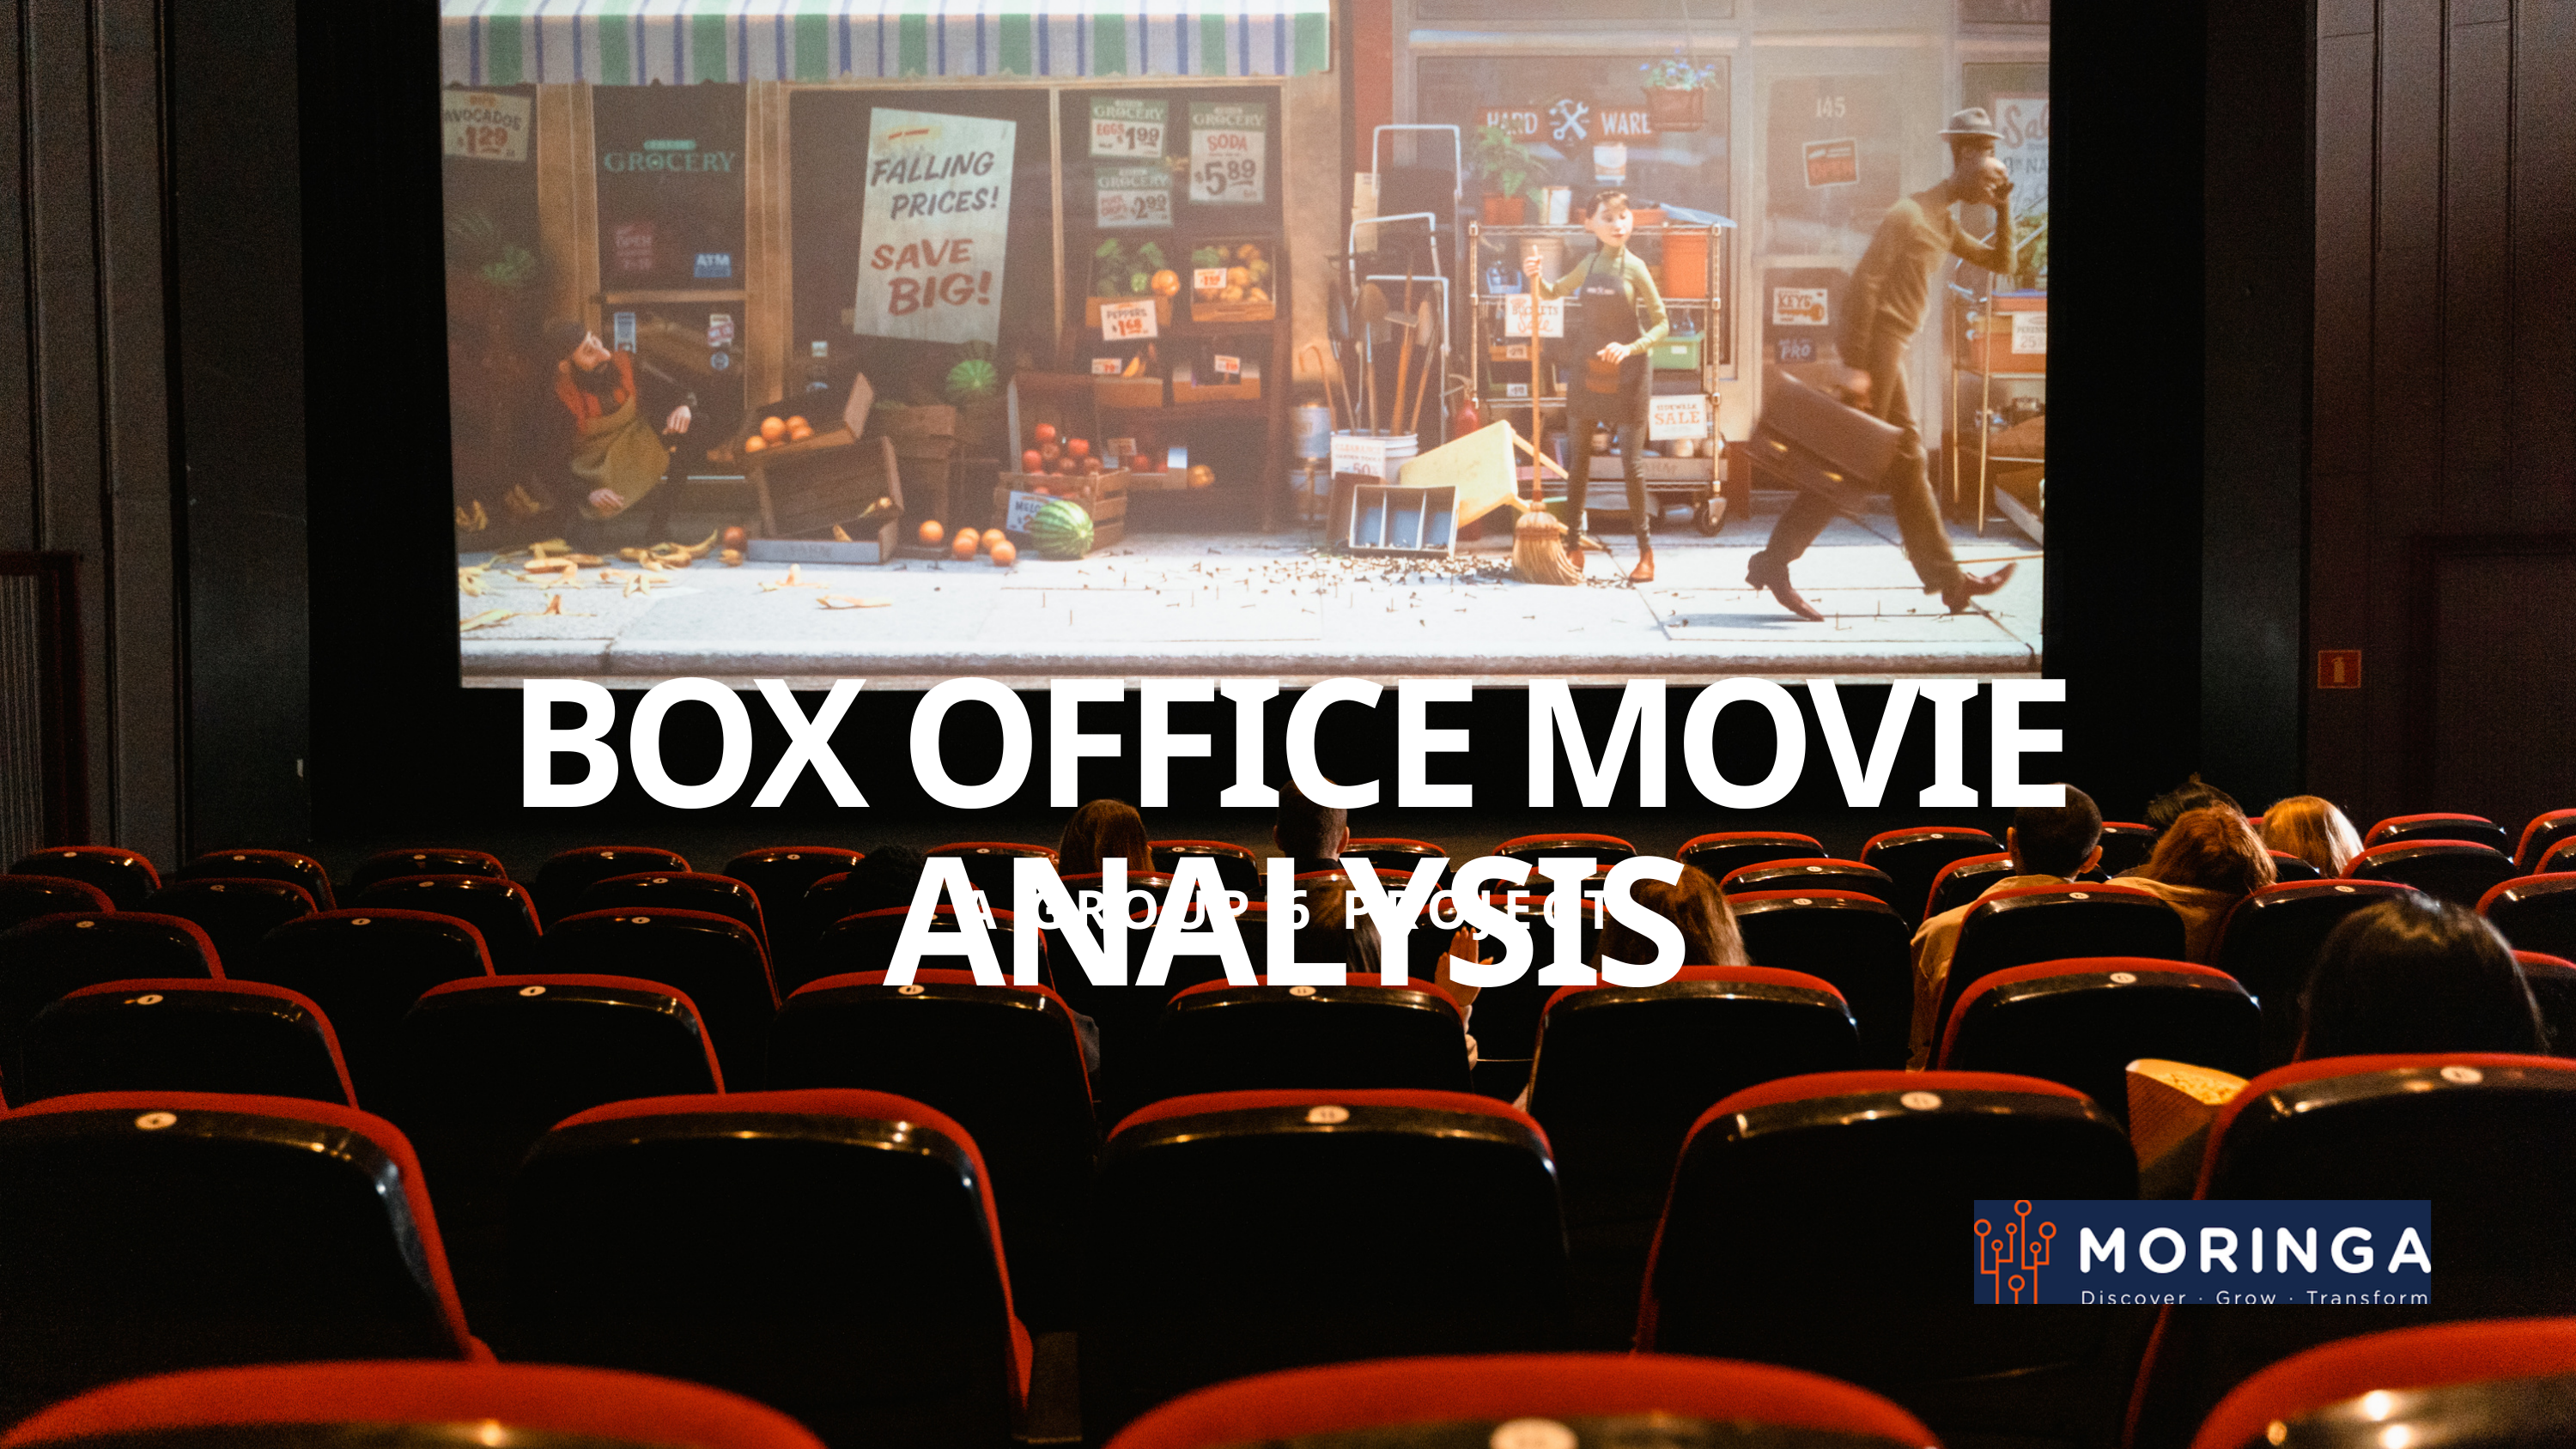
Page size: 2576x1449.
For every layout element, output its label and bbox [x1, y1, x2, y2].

text_box [1974, 1200, 2432, 1304]
text_box [144, 664, 2432, 943]
text_box [0, 0, 2576, 1449]
